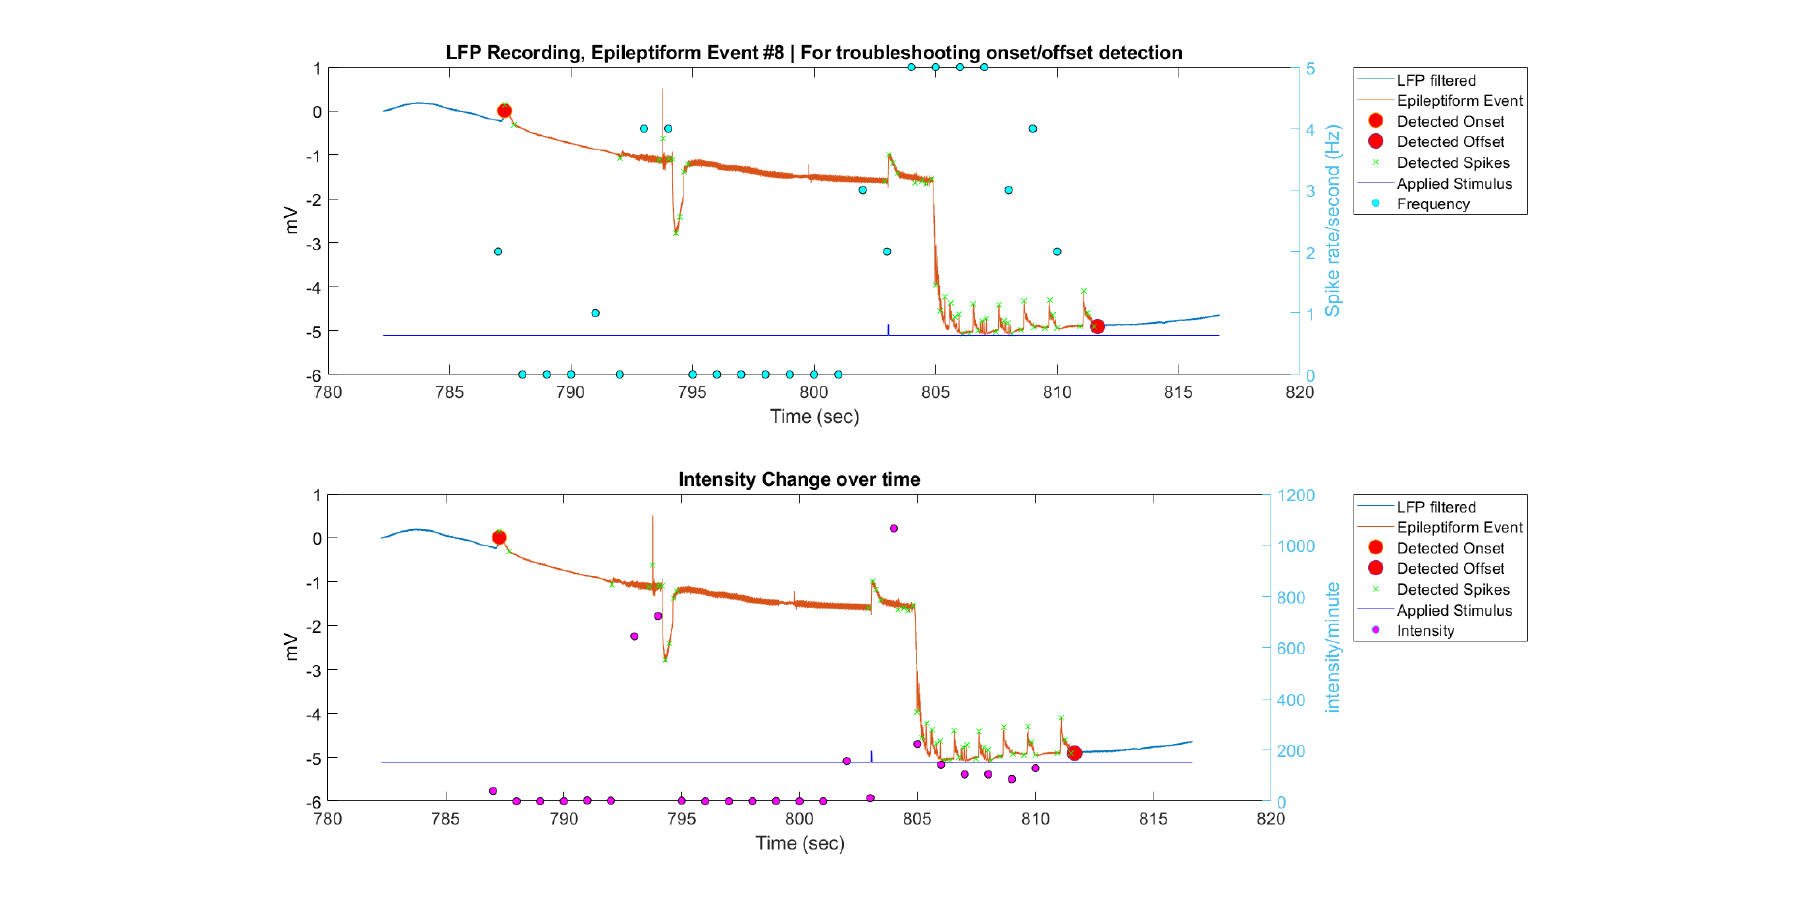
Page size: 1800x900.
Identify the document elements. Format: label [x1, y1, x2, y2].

picture [126, 0, 1674, 900]
